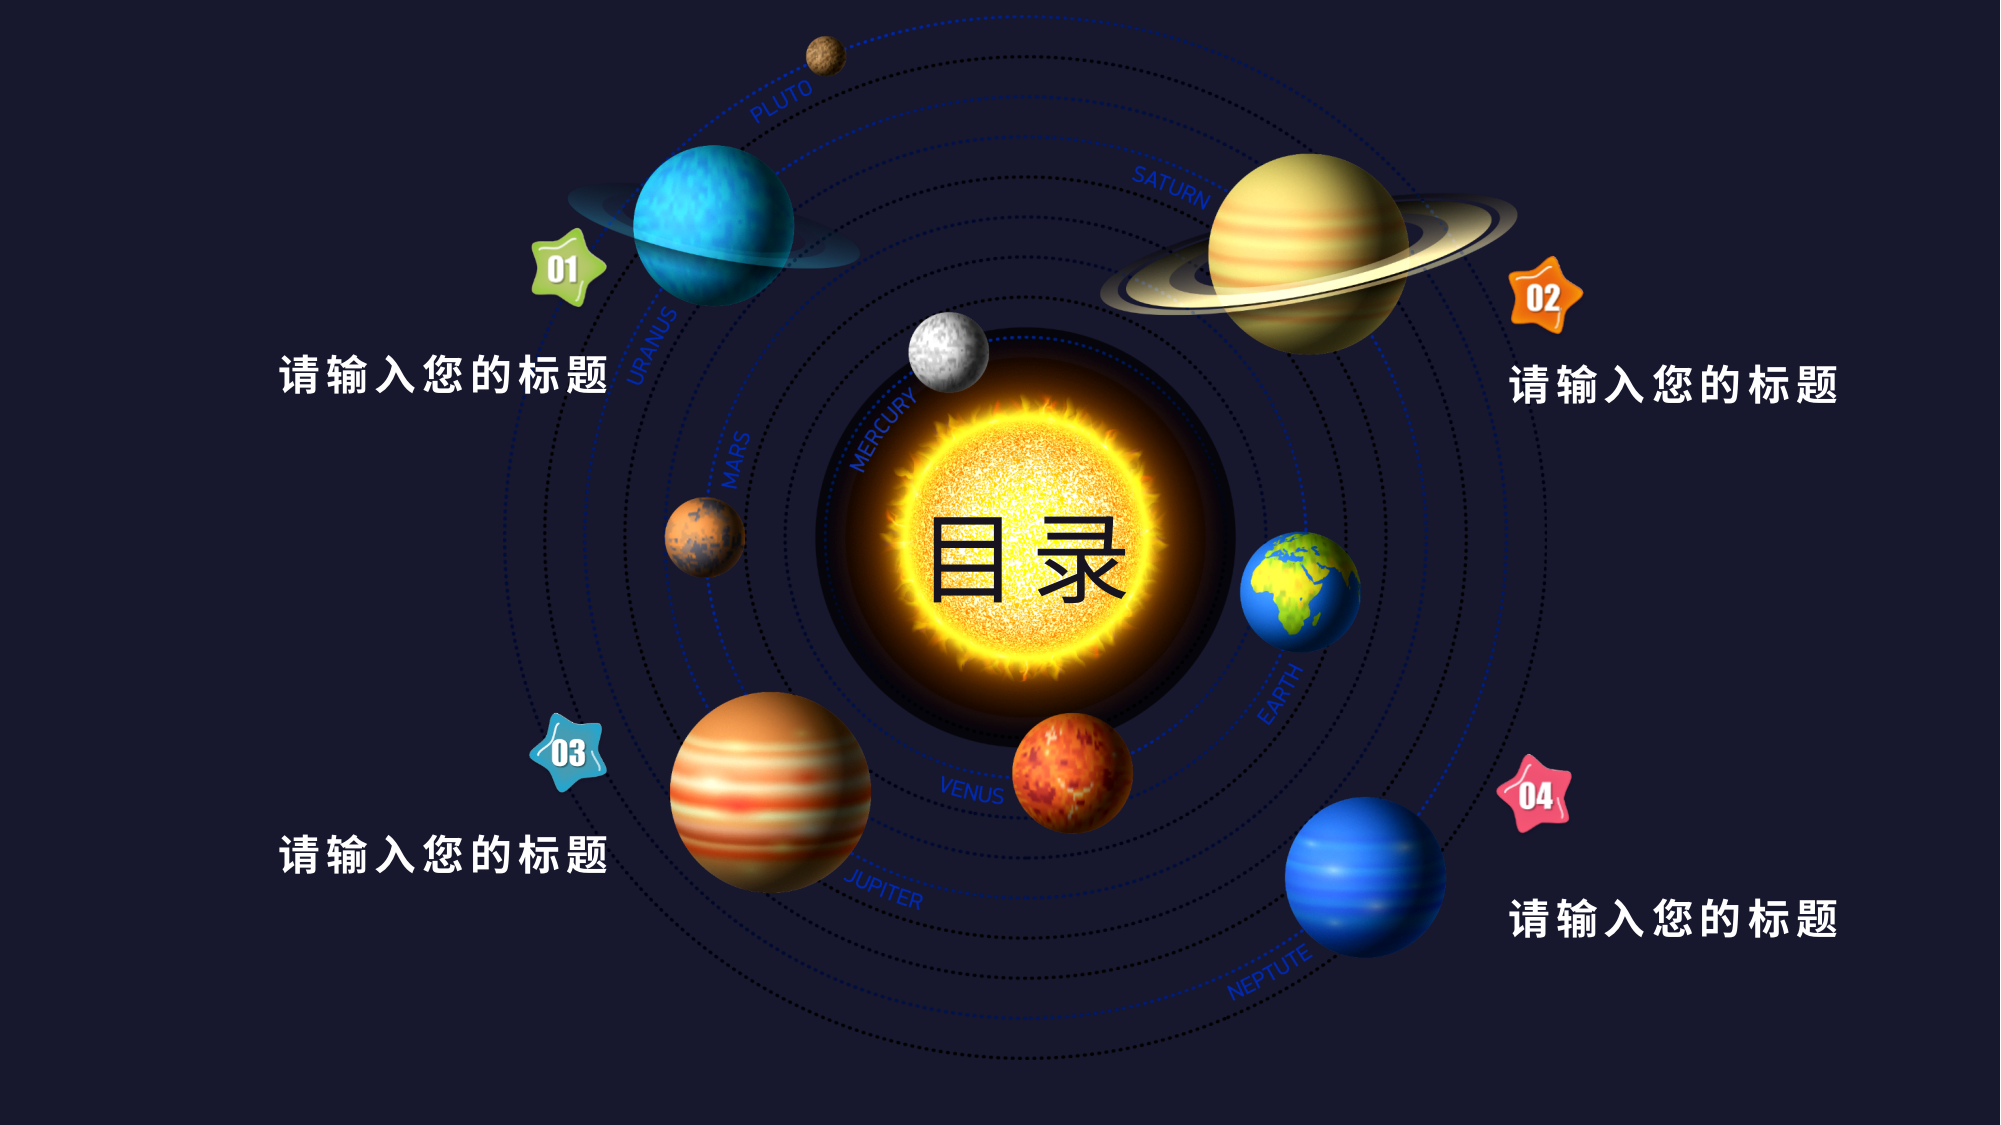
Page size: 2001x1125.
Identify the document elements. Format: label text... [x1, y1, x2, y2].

picture [503, 15, 1589, 1060]
text_box 请输入您的标题 [1547, 351, 1885, 417]
text_box 请输入您的标题 [1547, 885, 1885, 951]
text_box 请输入您的标题 [231, 821, 503, 887]
text_box 请输入您的标题 [231, 341, 503, 442]
